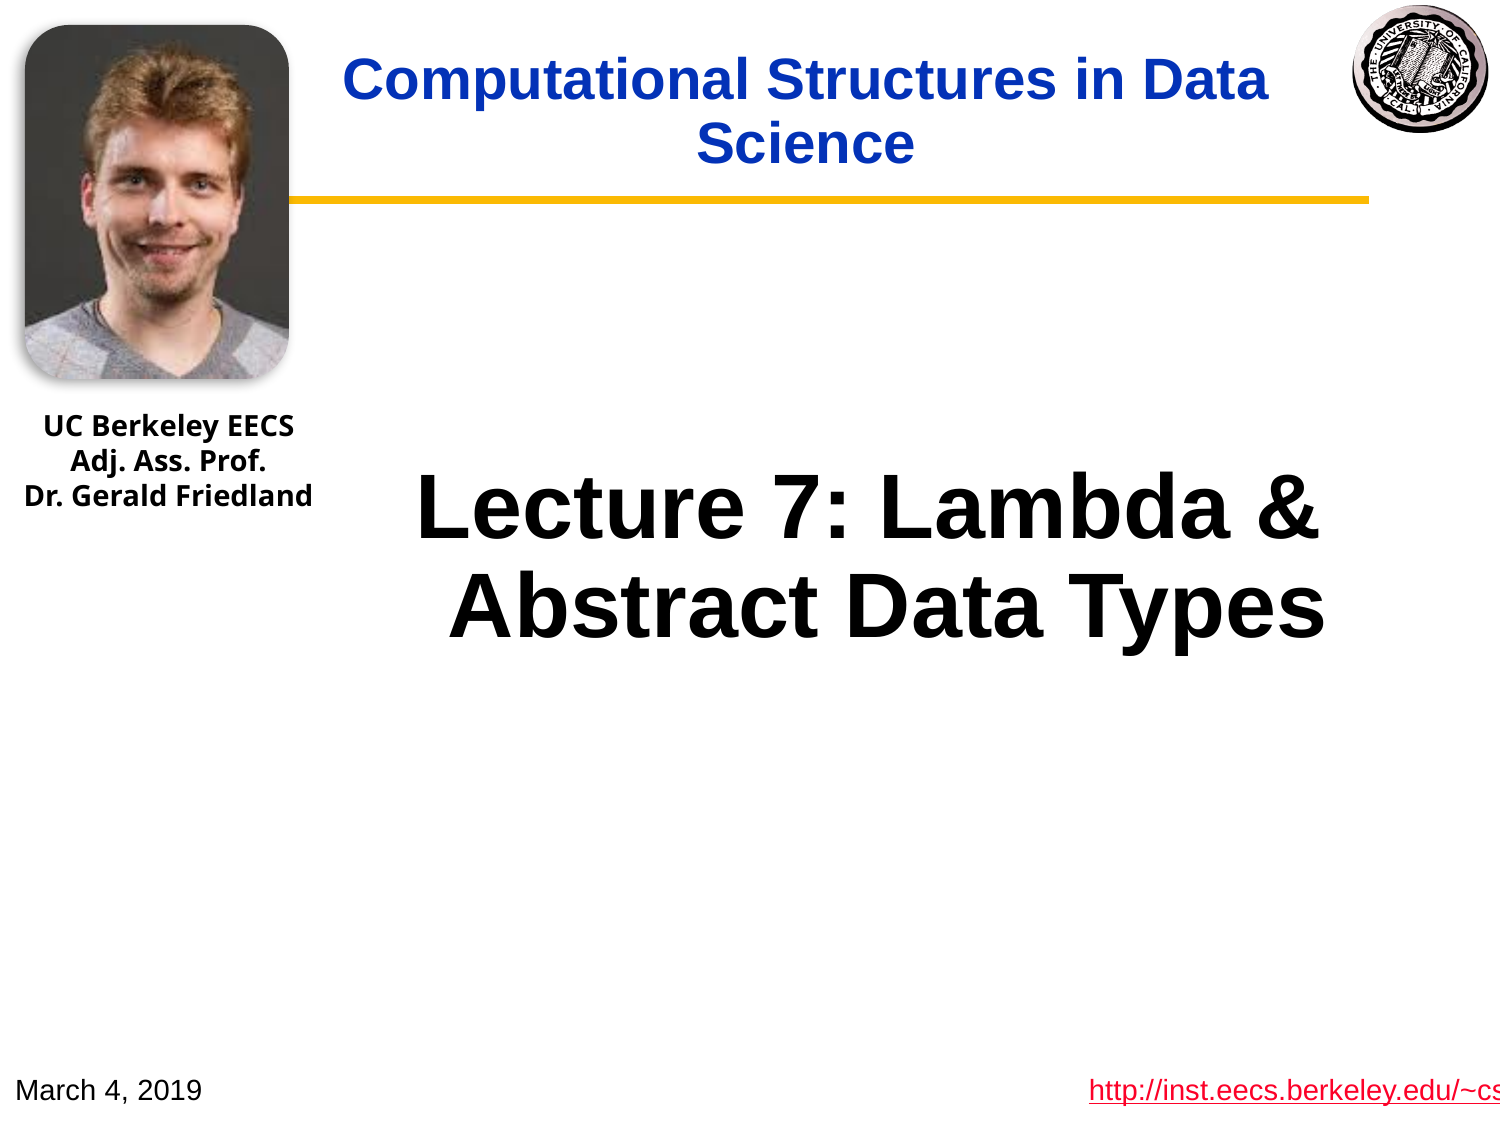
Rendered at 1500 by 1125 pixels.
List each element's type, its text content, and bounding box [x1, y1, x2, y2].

text_box UC Berkeley EECS Adj. Ass. Prof. Dr. Gerald Friedland [0, 399, 375, 520]
text_box March 4, 2019 [0, 1064, 218, 1115]
text_box http://inst.eecs.berkeley.edu/~cs88 [1074, 1064, 1500, 1115]
title Computational Structures in Data Science [249, 0, 1363, 163]
picture [1363, 0, 1500, 137]
subtitle Lecture 7: Lambda & Abstract Data Types [156, 281, 1500, 508]
picture [24, 24, 290, 380]
